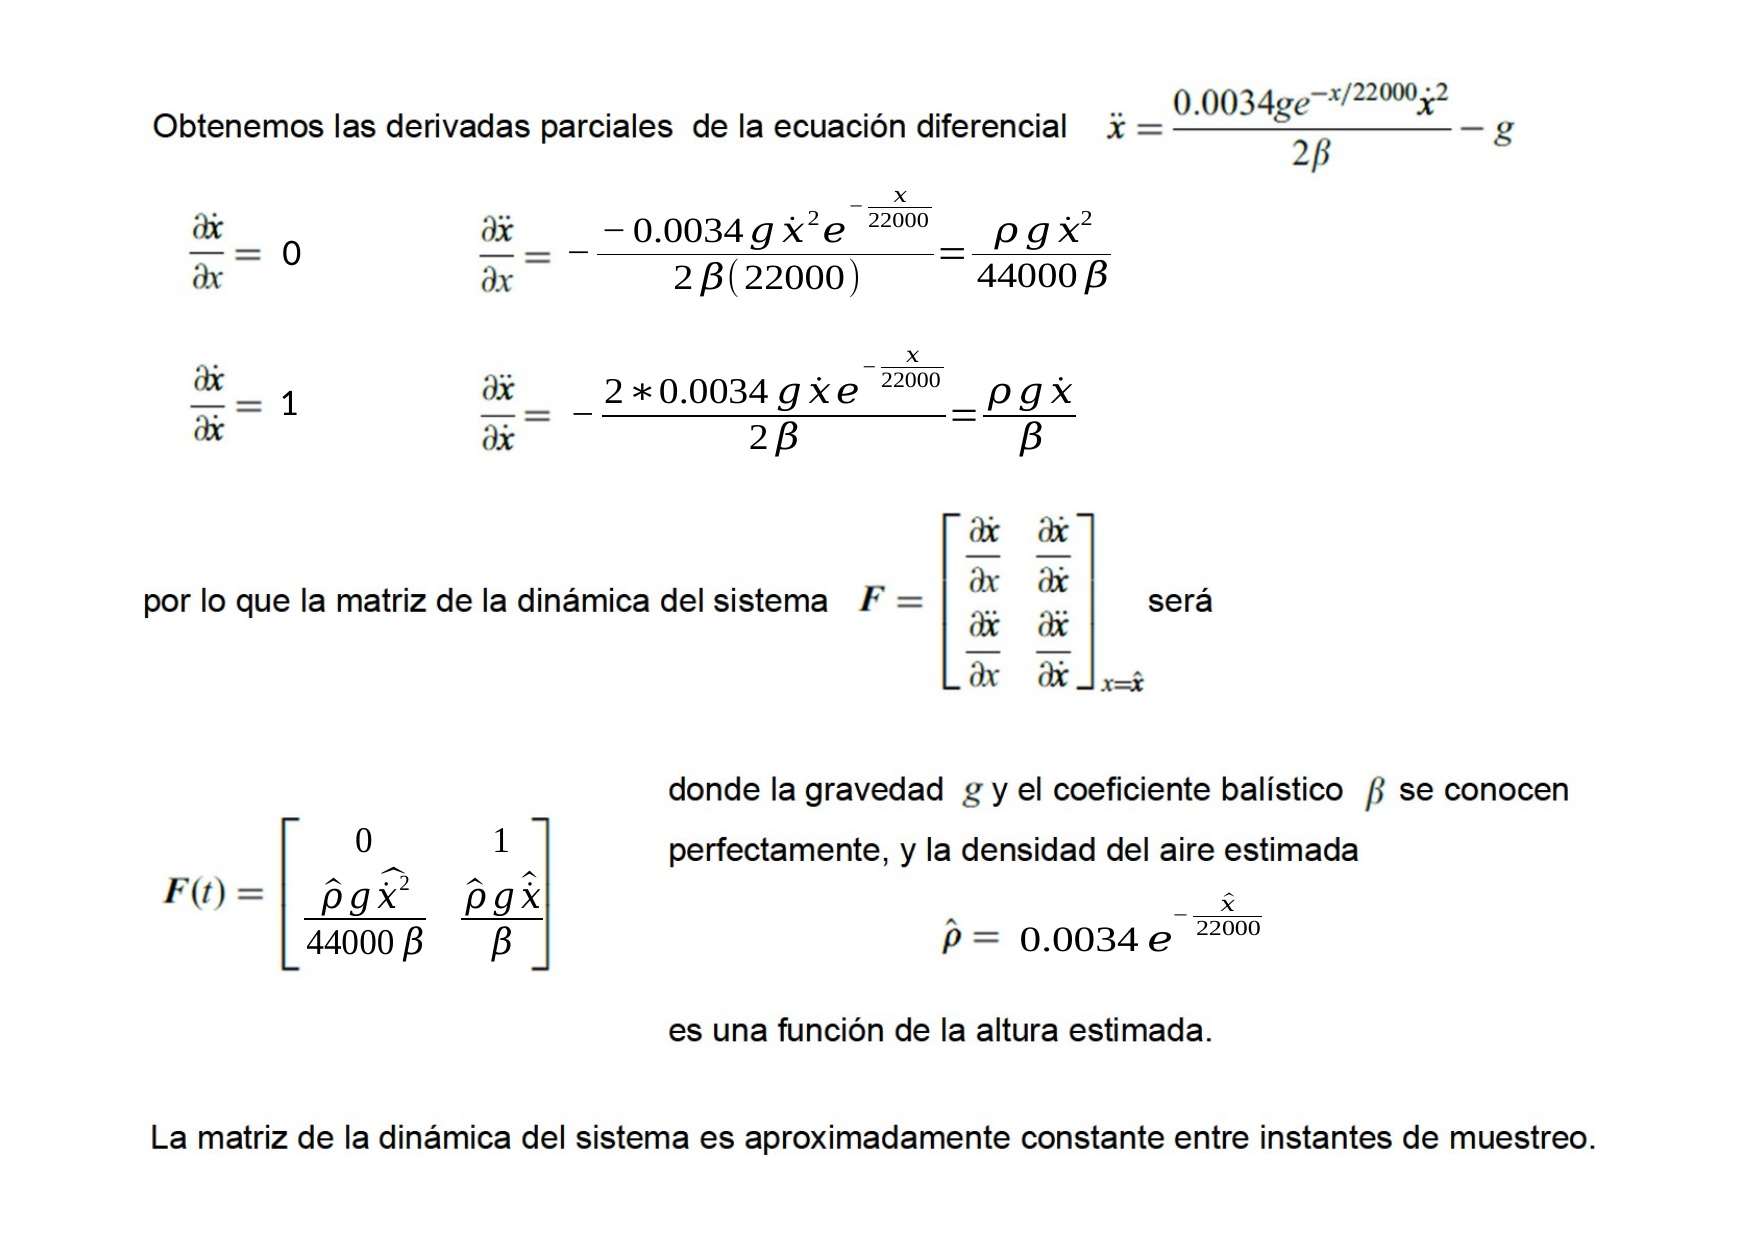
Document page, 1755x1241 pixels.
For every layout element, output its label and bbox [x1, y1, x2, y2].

picture [144, 77, 1595, 1155]
